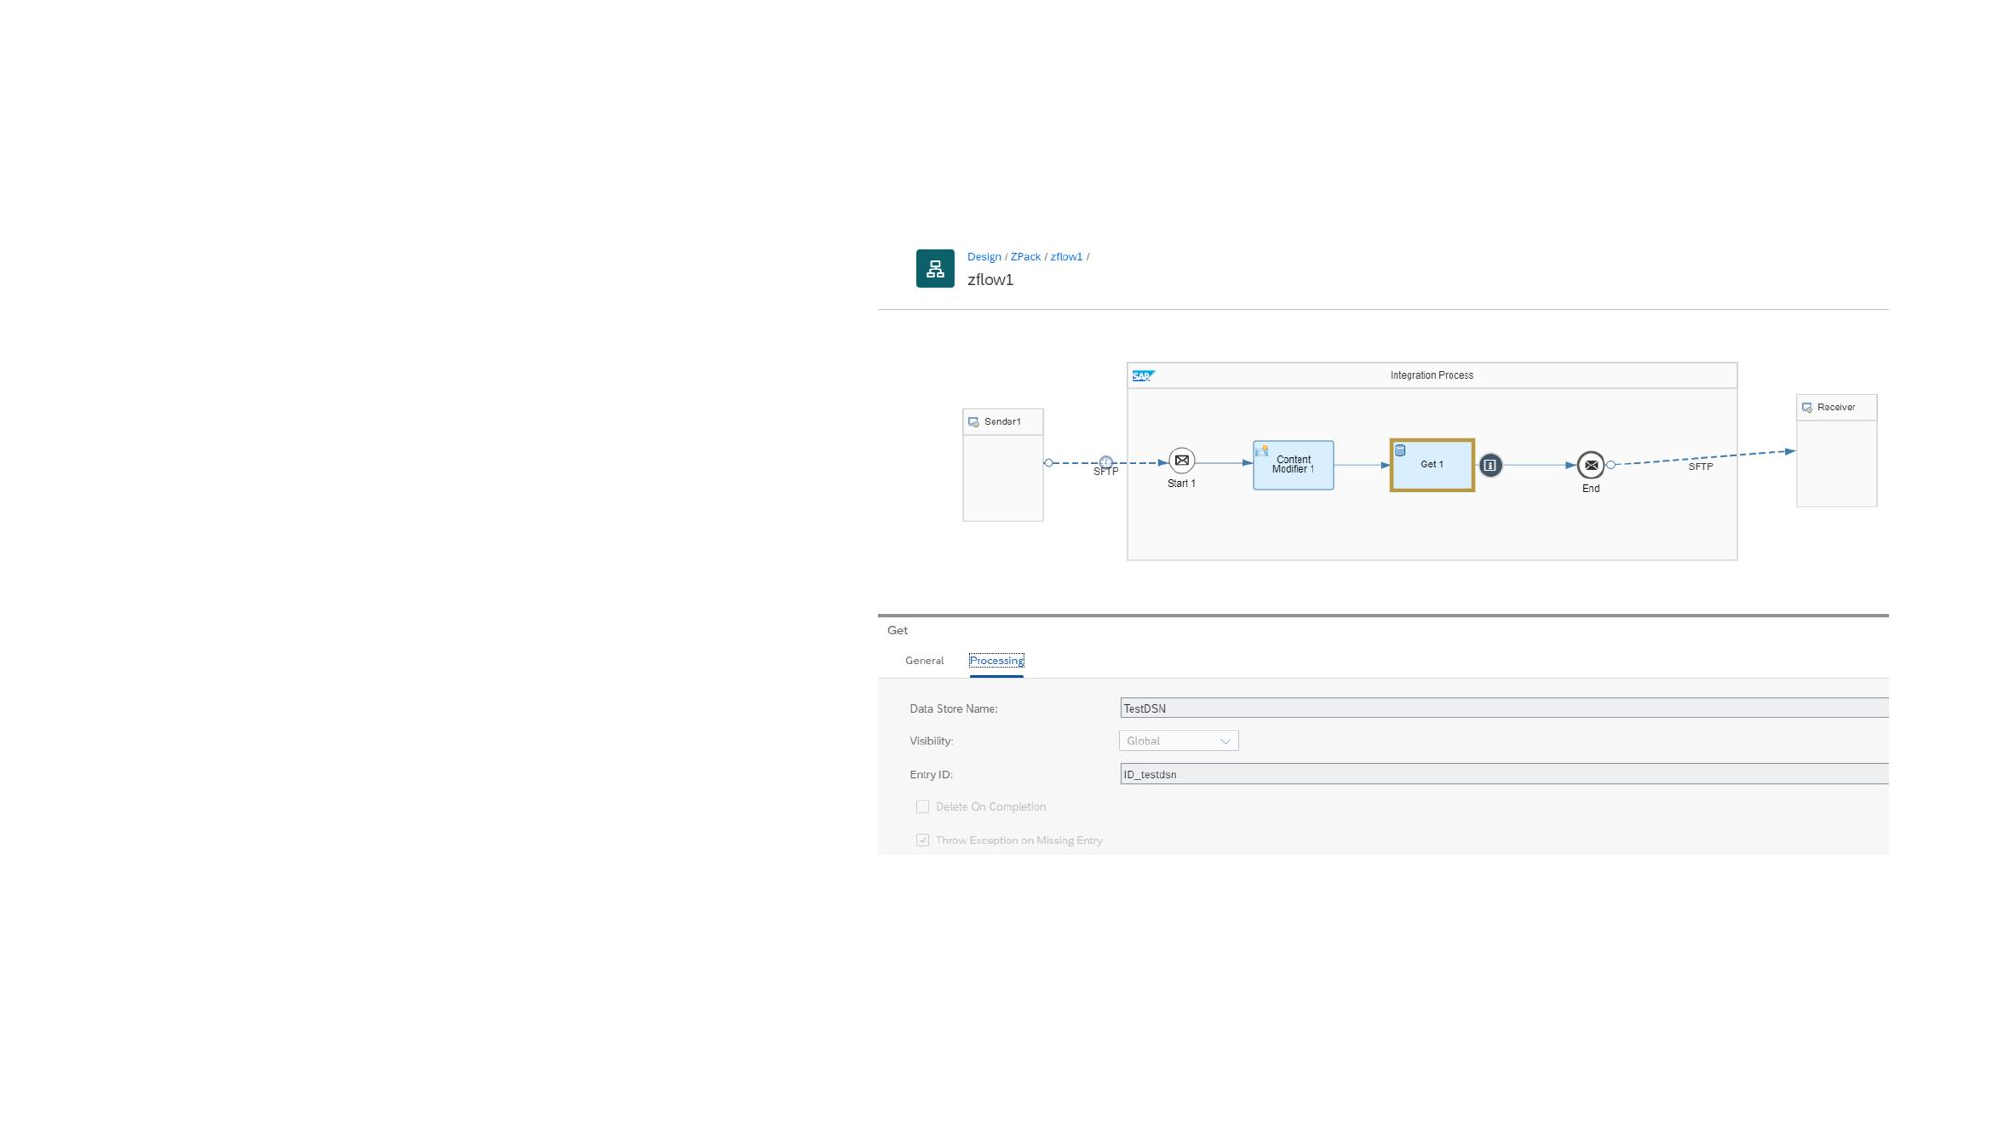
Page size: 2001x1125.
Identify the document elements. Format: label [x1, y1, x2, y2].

picture [869, 241, 1895, 857]
